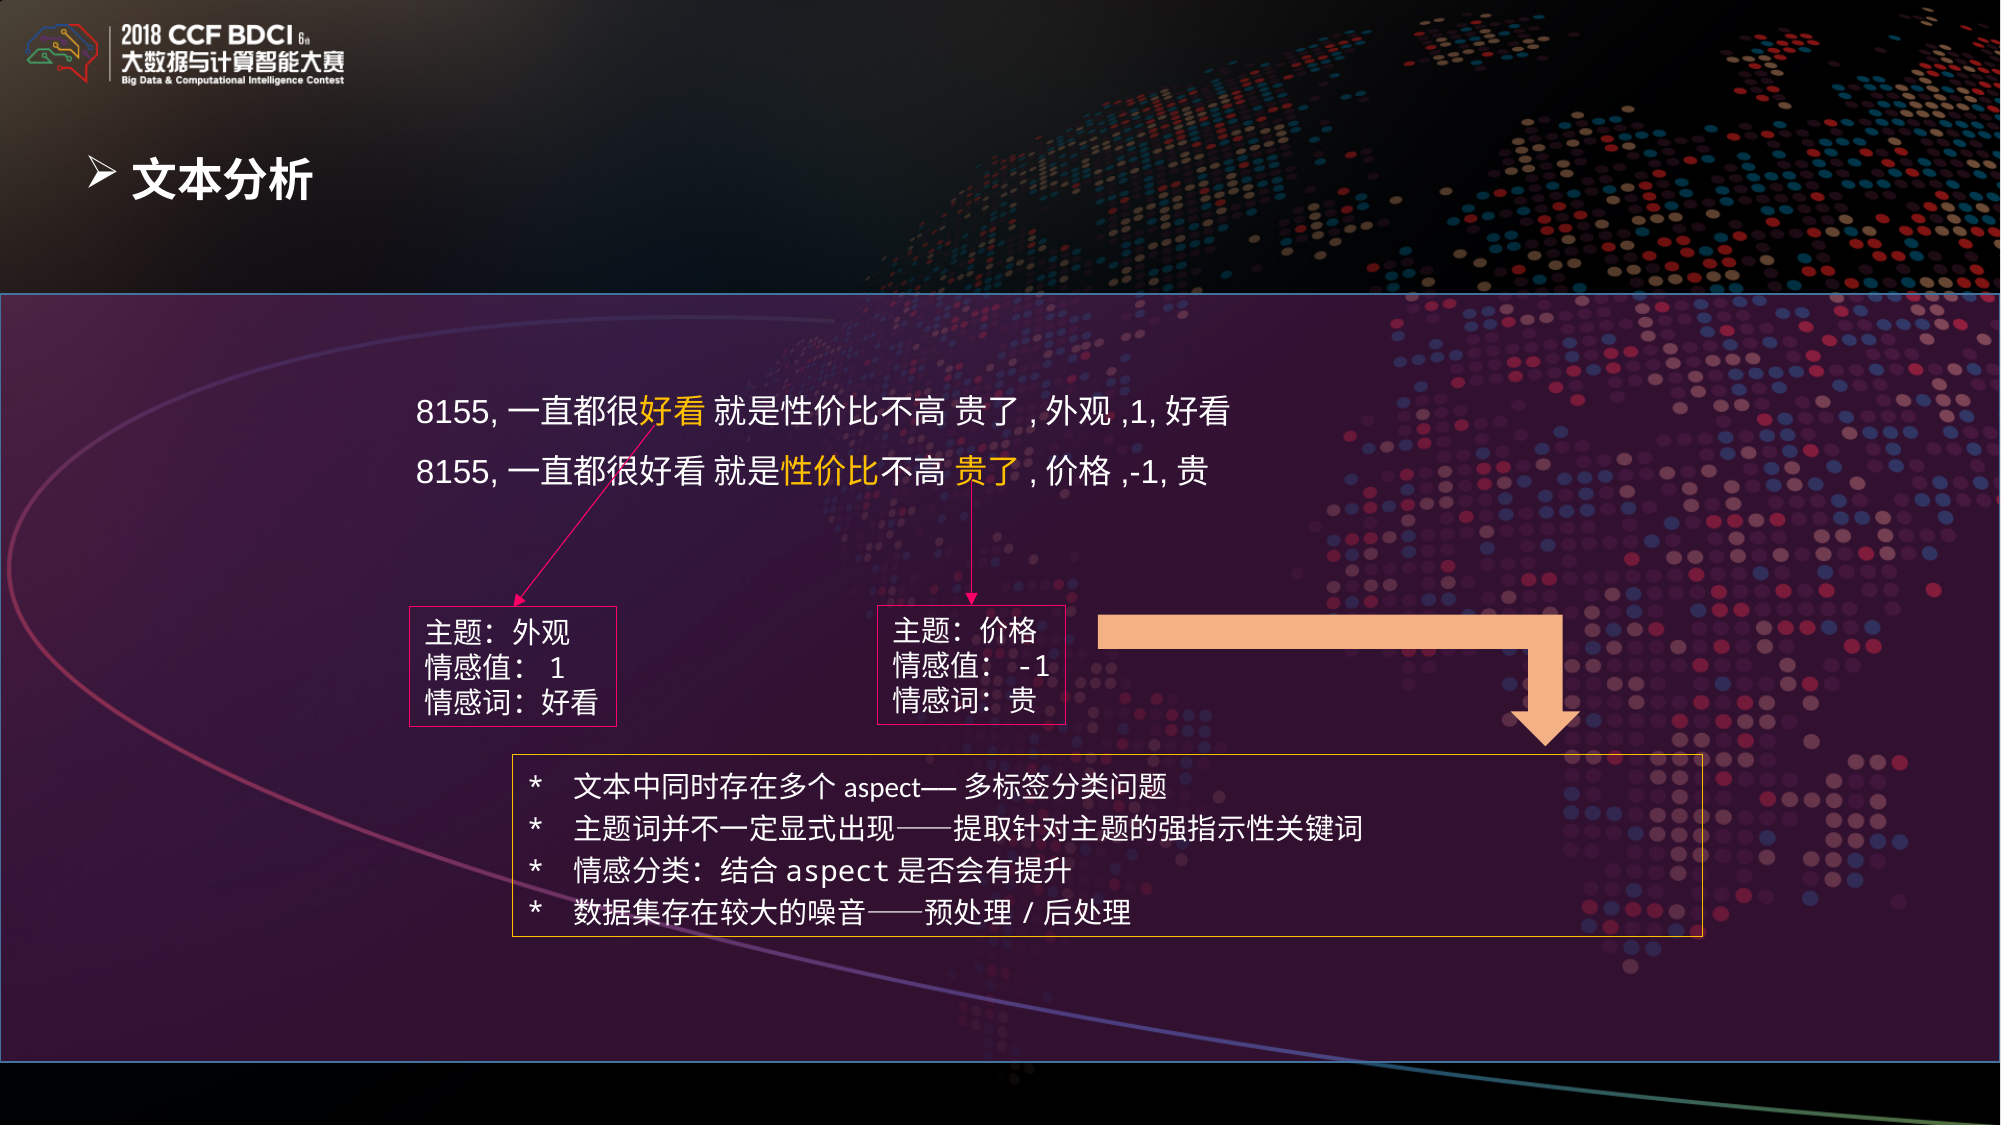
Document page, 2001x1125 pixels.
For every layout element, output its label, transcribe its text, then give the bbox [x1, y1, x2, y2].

text_box 文本中同时存在多个aspect——多标签分类问题 主题词并不一定显式出现——提取针对主题的强指示性关键词 情感分类：结合aspect是否会有提升 数据集存在较大的噪音——预处理/后处理 [512, 754, 1703, 937]
text_box 主题：价格 情感值：-1 情感词：贵 [877, 605, 1066, 725]
text_box 文本分析 [69, 143, 330, 213]
text_box 主题：外观 情感值：1 情感词：好看 [409, 606, 617, 727]
text_box [0, 293, 2000, 1063]
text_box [513, 424, 655, 607]
text_box 8155,一直都很好看 就是性价比不高 贵了,外观,1,好看 8155,一直都很好看 就是性价比不高 贵了,价格,-1,贵 [400, 363, 2000, 498]
picture [0, 0, 2001, 1125]
text_box [1097, 614, 1581, 747]
